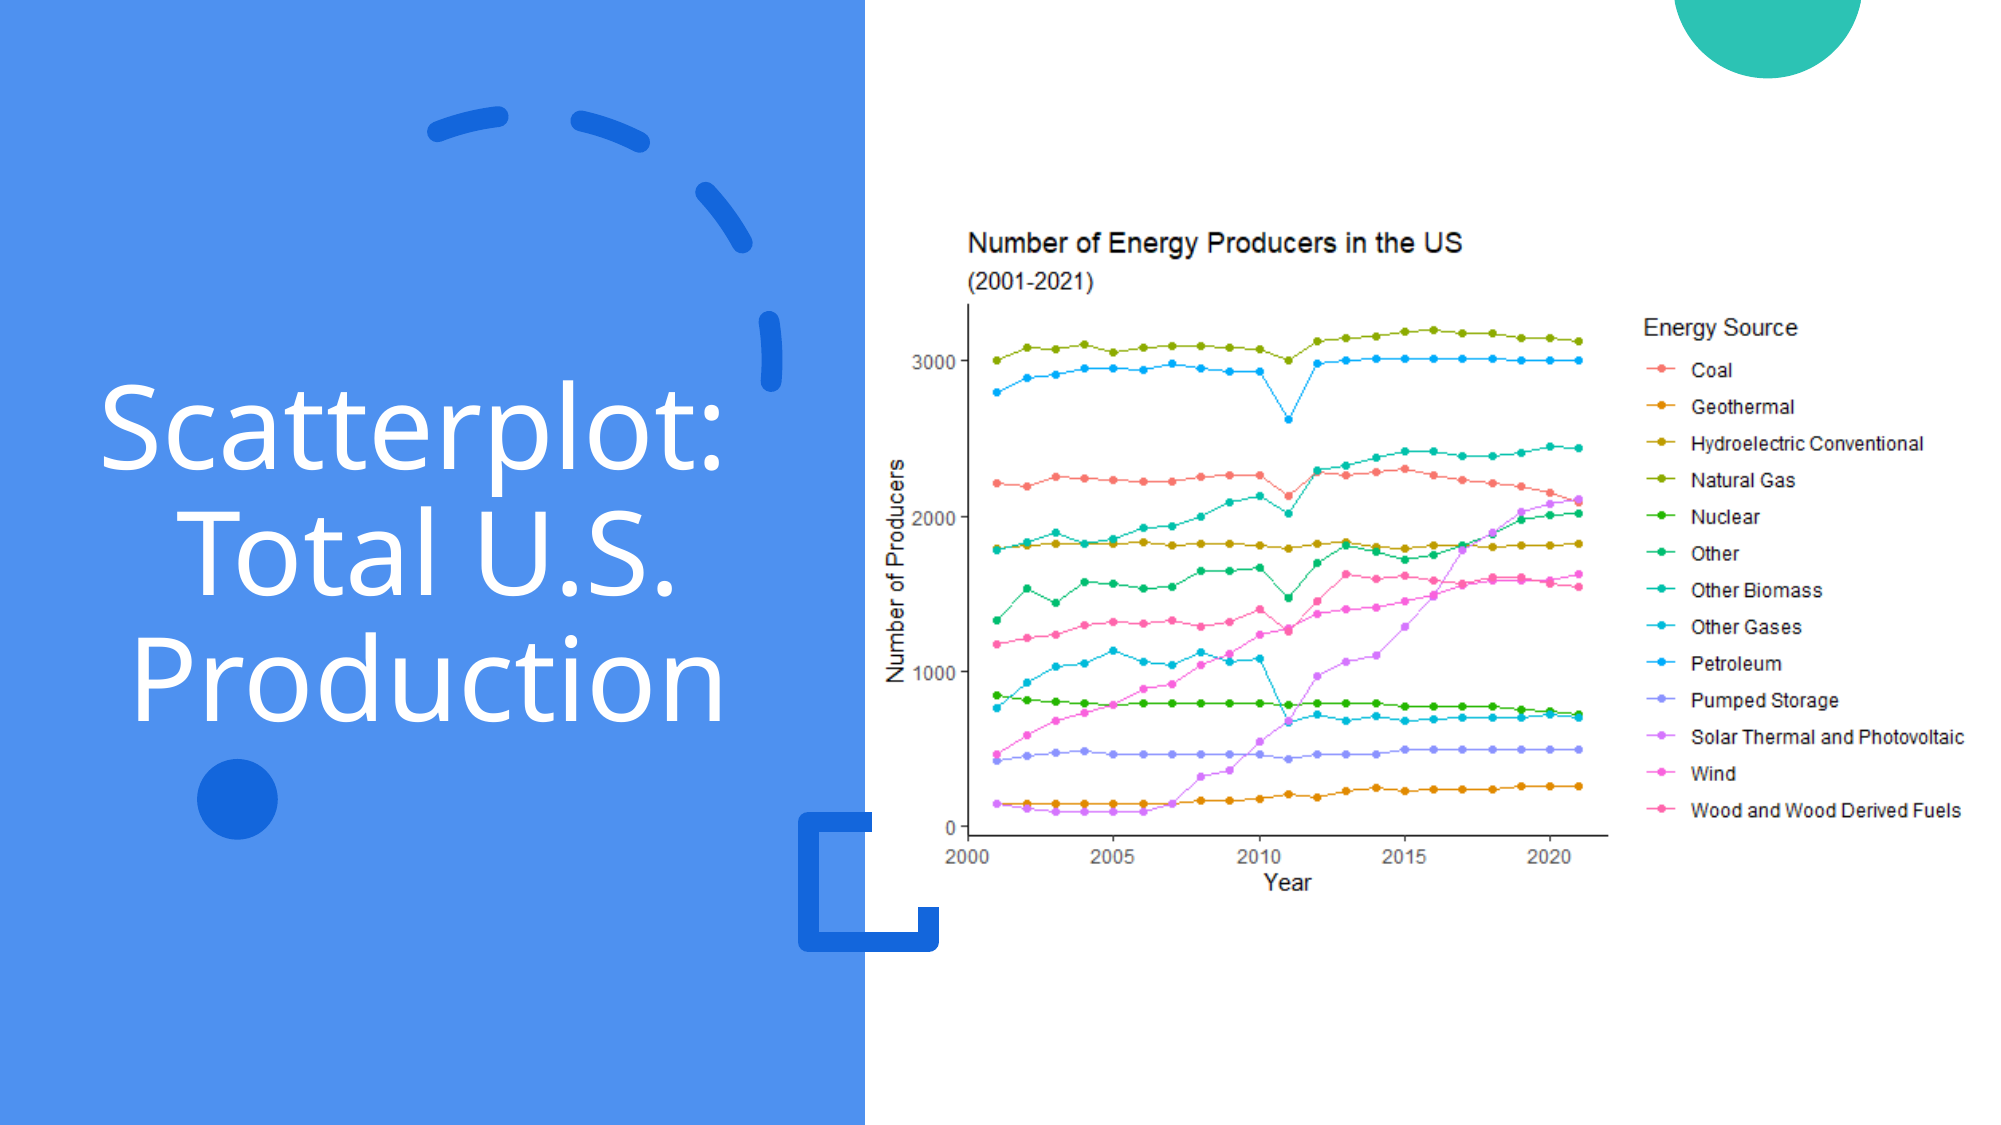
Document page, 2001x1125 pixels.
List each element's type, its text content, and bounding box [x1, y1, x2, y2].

title Scatterplot: Total U.S. Production [0, 358, 865, 755]
picture [872, 218, 1988, 907]
text_box [0, 0, 866, 1125]
text_box [436, 114, 773, 358]
text_box [807, 821, 929, 943]
text_box [196, 757, 279, 841]
text_box [1673, 0, 1862, 80]
